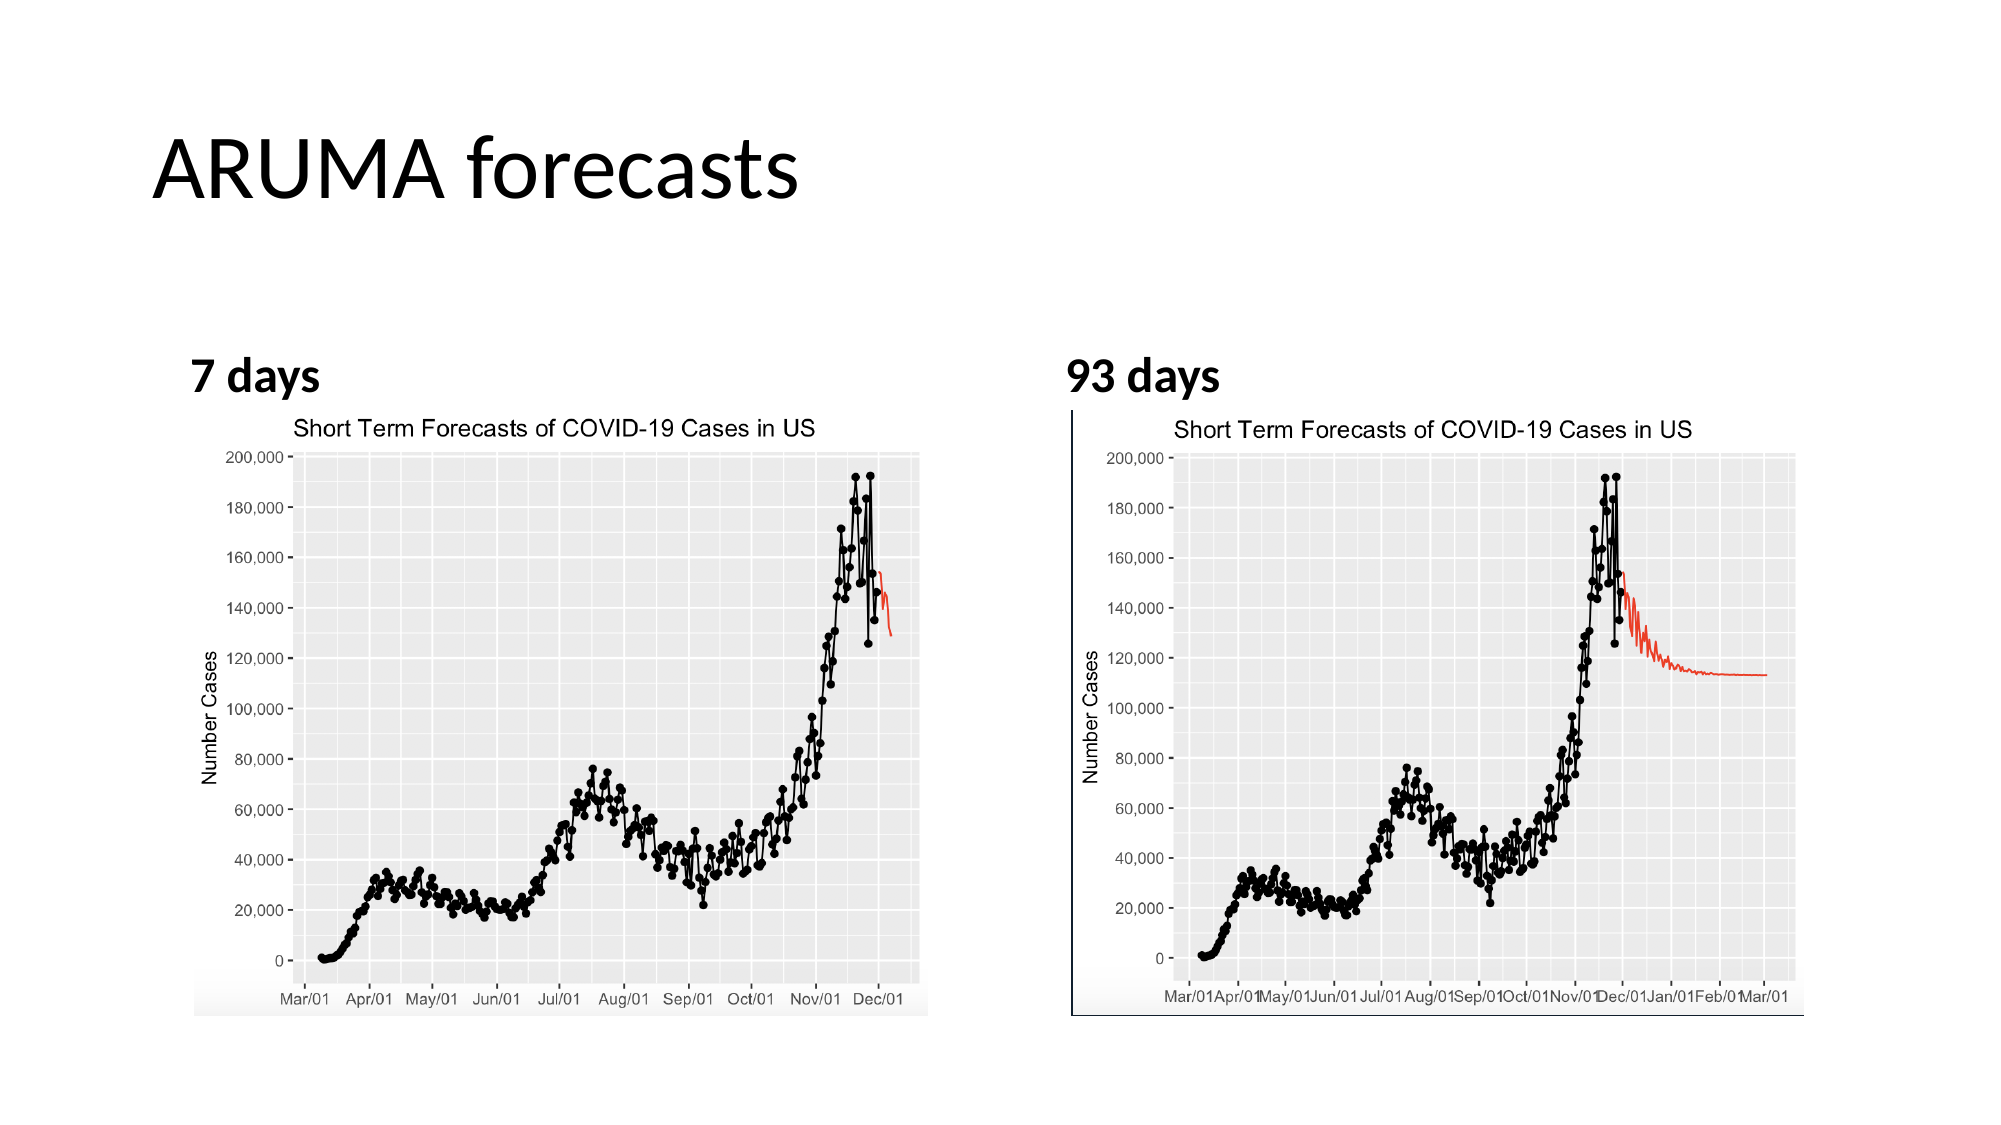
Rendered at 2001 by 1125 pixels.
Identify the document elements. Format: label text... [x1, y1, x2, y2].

title ARUMA forecasts [137, 59, 1863, 278]
list 93 days [1012, 275, 1863, 411]
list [194, 410, 928, 1016]
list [1071, 410, 1804, 1016]
list 7 days [137, 275, 984, 411]
